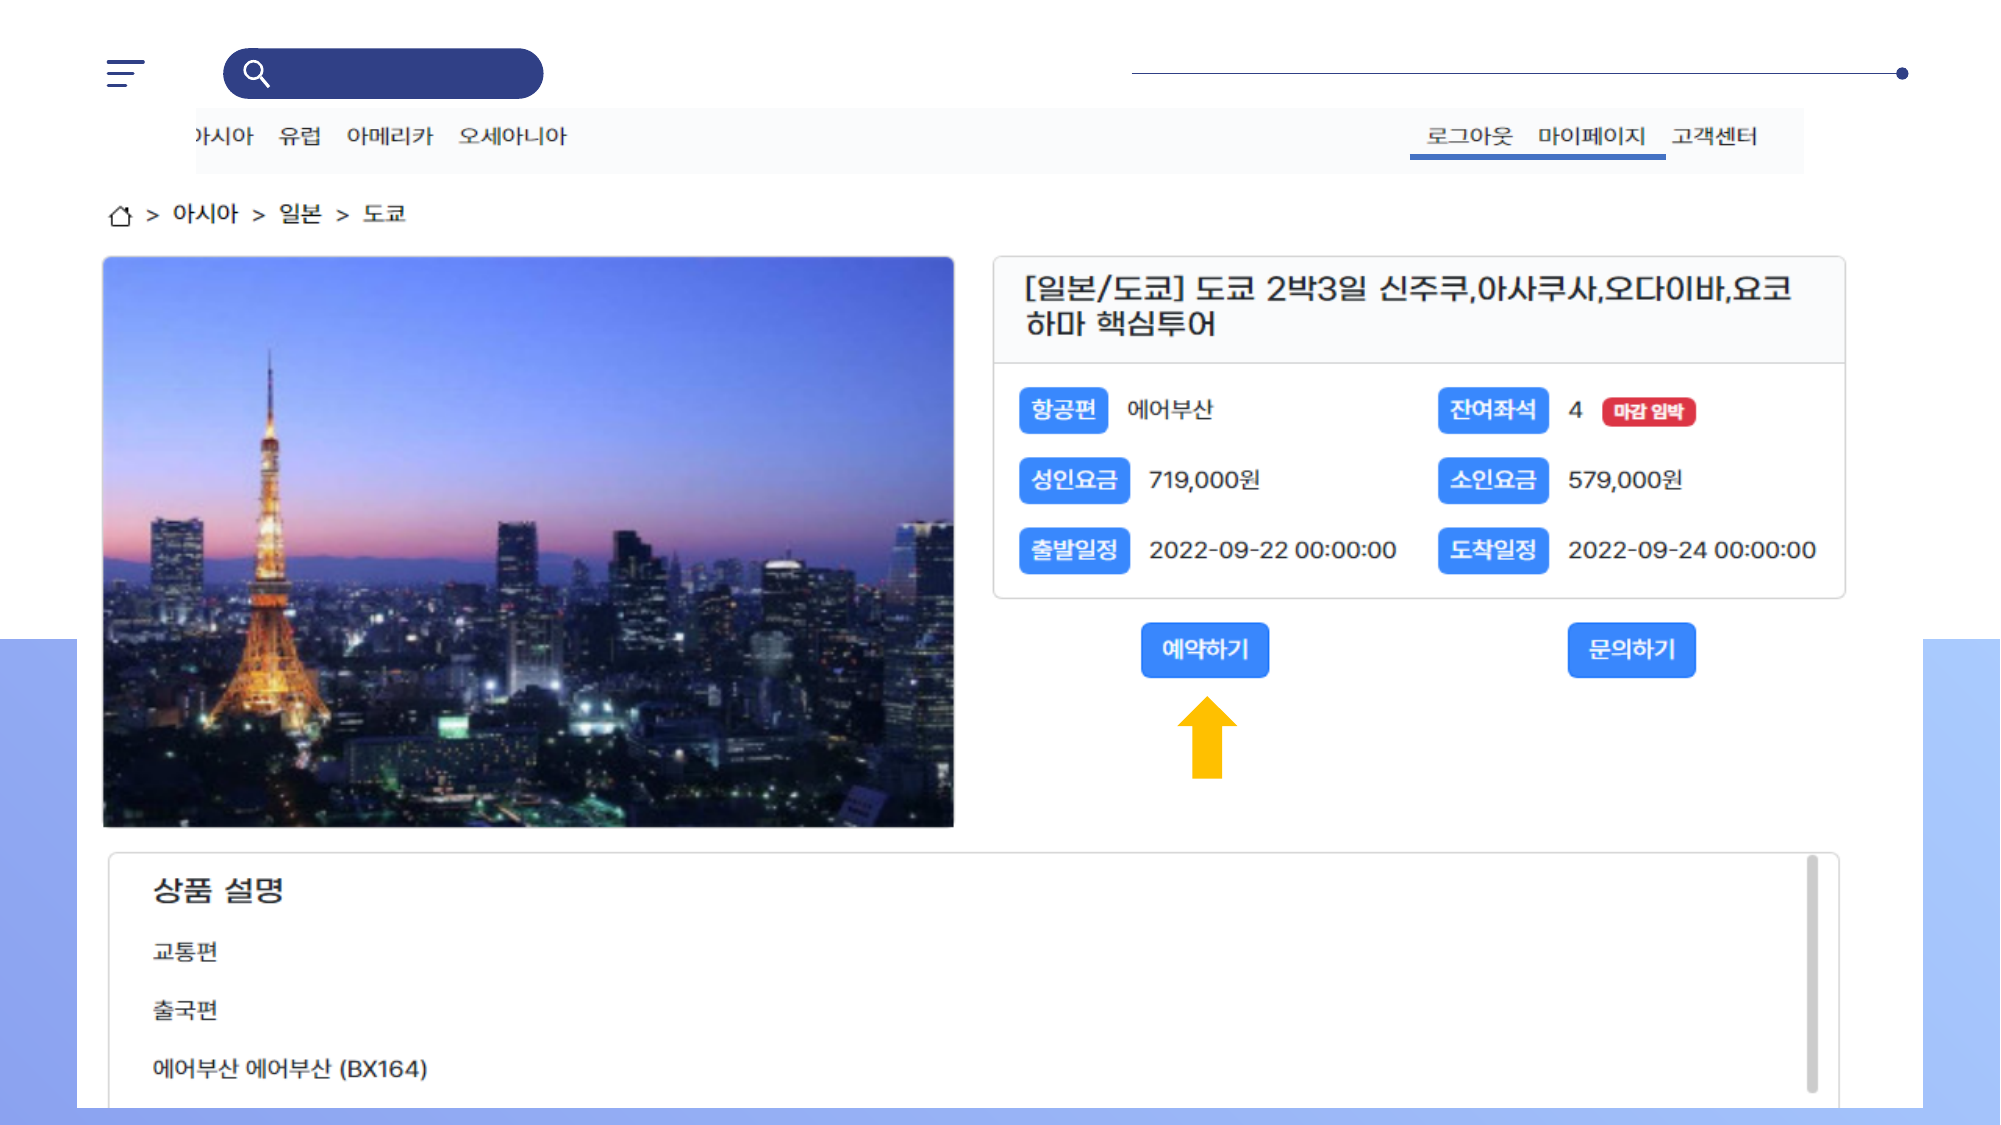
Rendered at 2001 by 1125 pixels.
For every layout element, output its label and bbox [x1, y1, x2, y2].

text_box [108, 48, 544, 99]
picture [77, 108, 1923, 1108]
text_box [0, 639, 2000, 1125]
